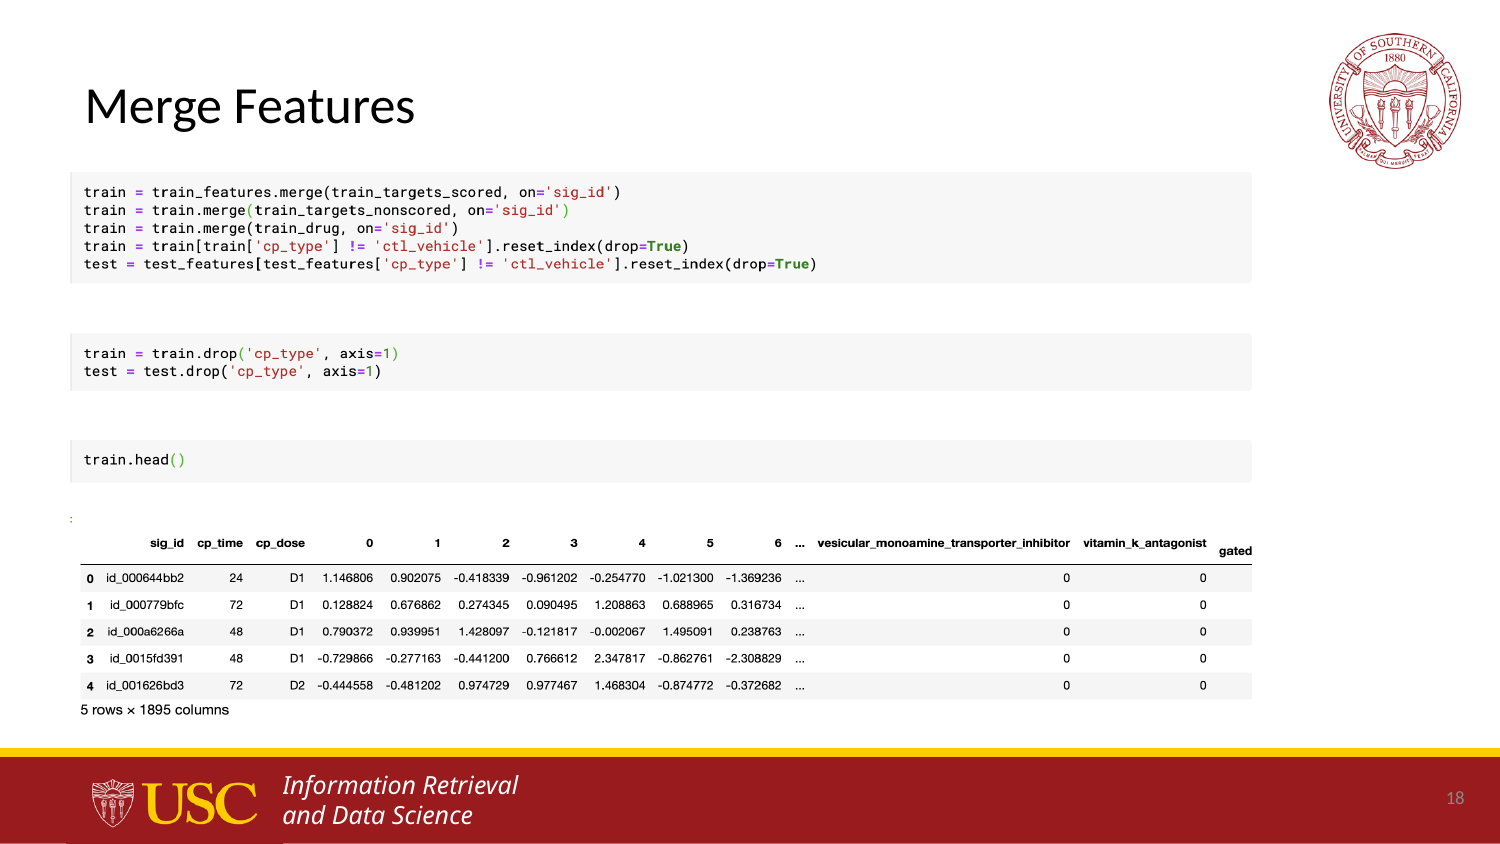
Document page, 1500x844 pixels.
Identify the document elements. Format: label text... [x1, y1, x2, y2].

picture [1329, 33, 1461, 169]
slide_number ‹#› [1389, 764, 1480, 830]
picture [69, 172, 1263, 725]
picture [66, 762, 283, 844]
title Merge Features [69, 63, 515, 158]
